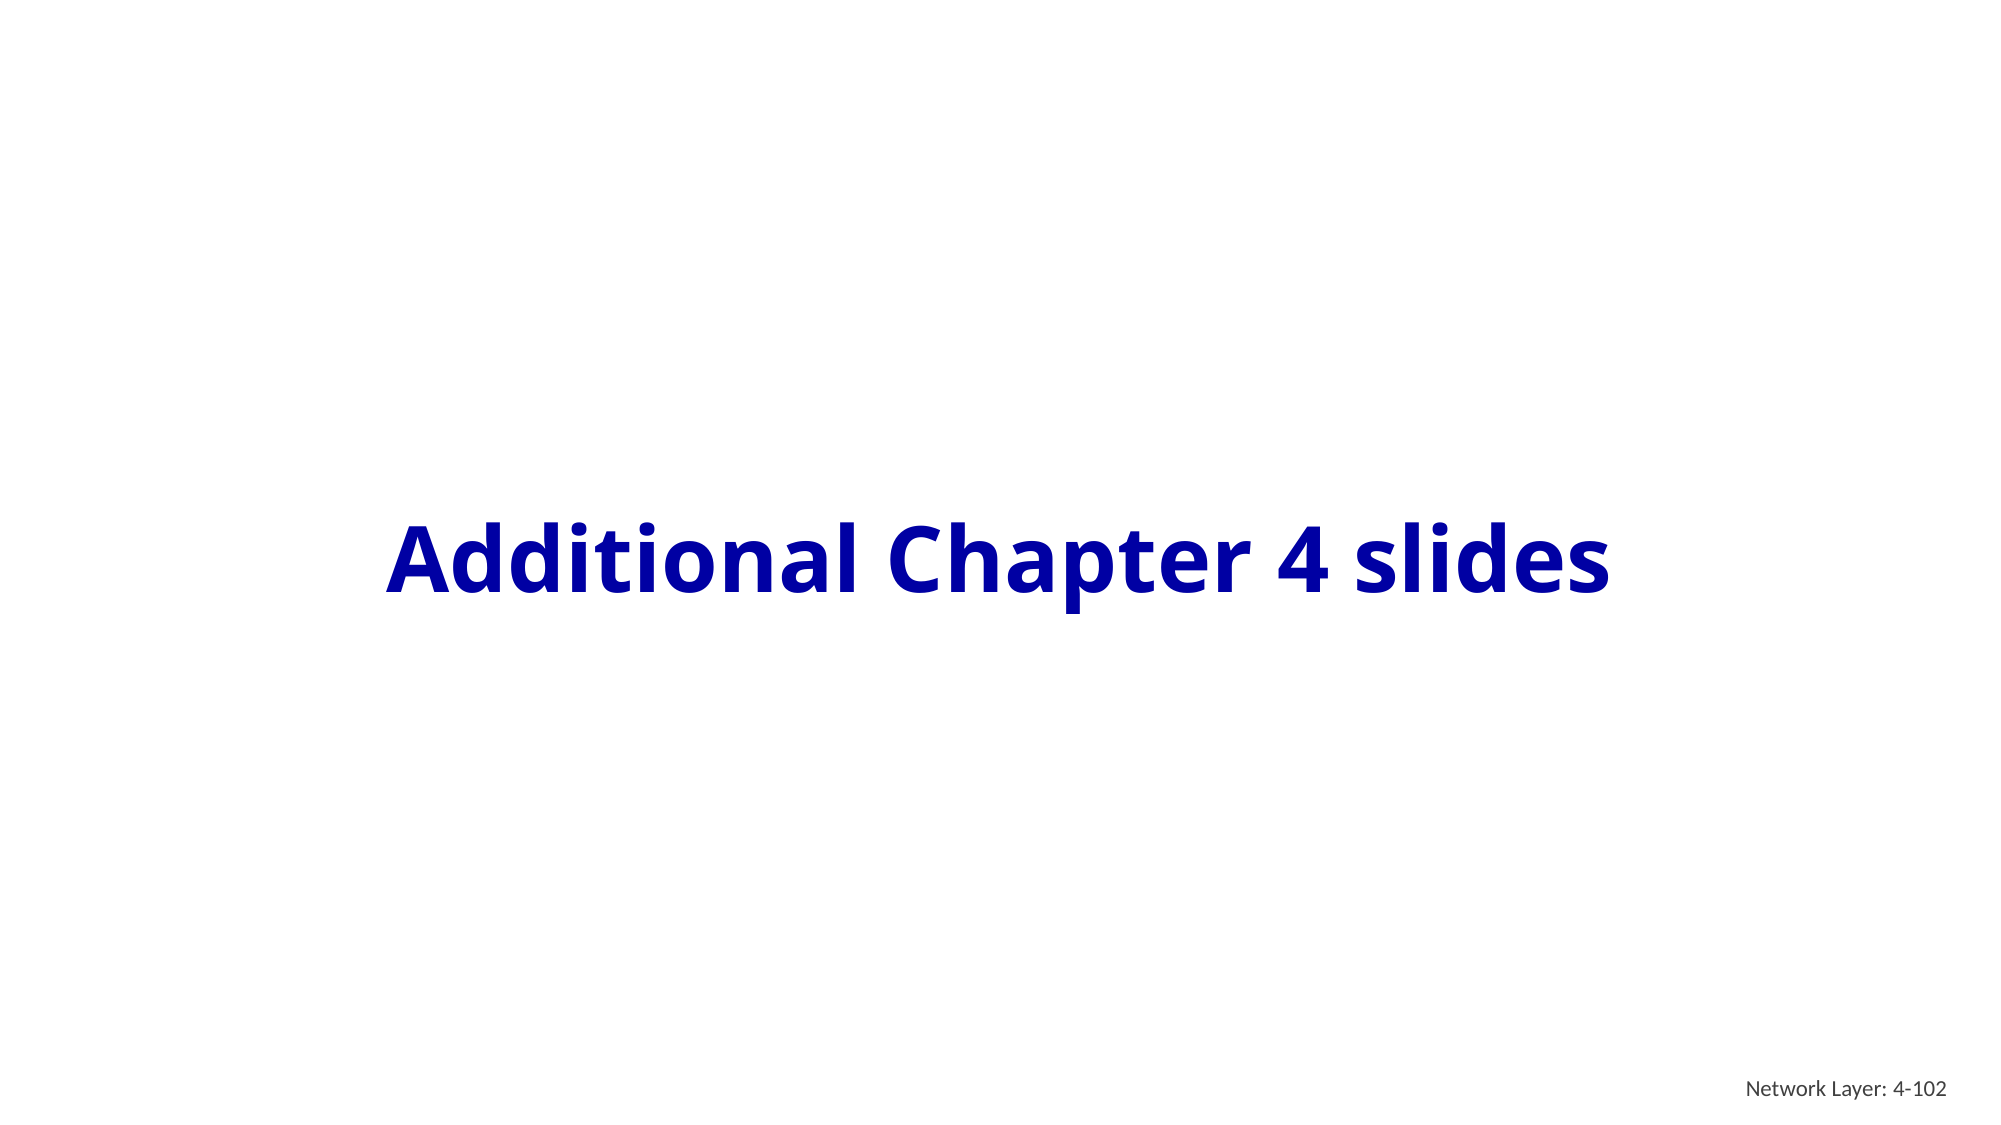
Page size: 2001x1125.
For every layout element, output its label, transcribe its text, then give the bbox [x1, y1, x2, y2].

title Additional Chapter 4 slides [137, 489, 1863, 636]
slide_number Network Layer: 4-102 [1512, 1056, 1963, 1117]
